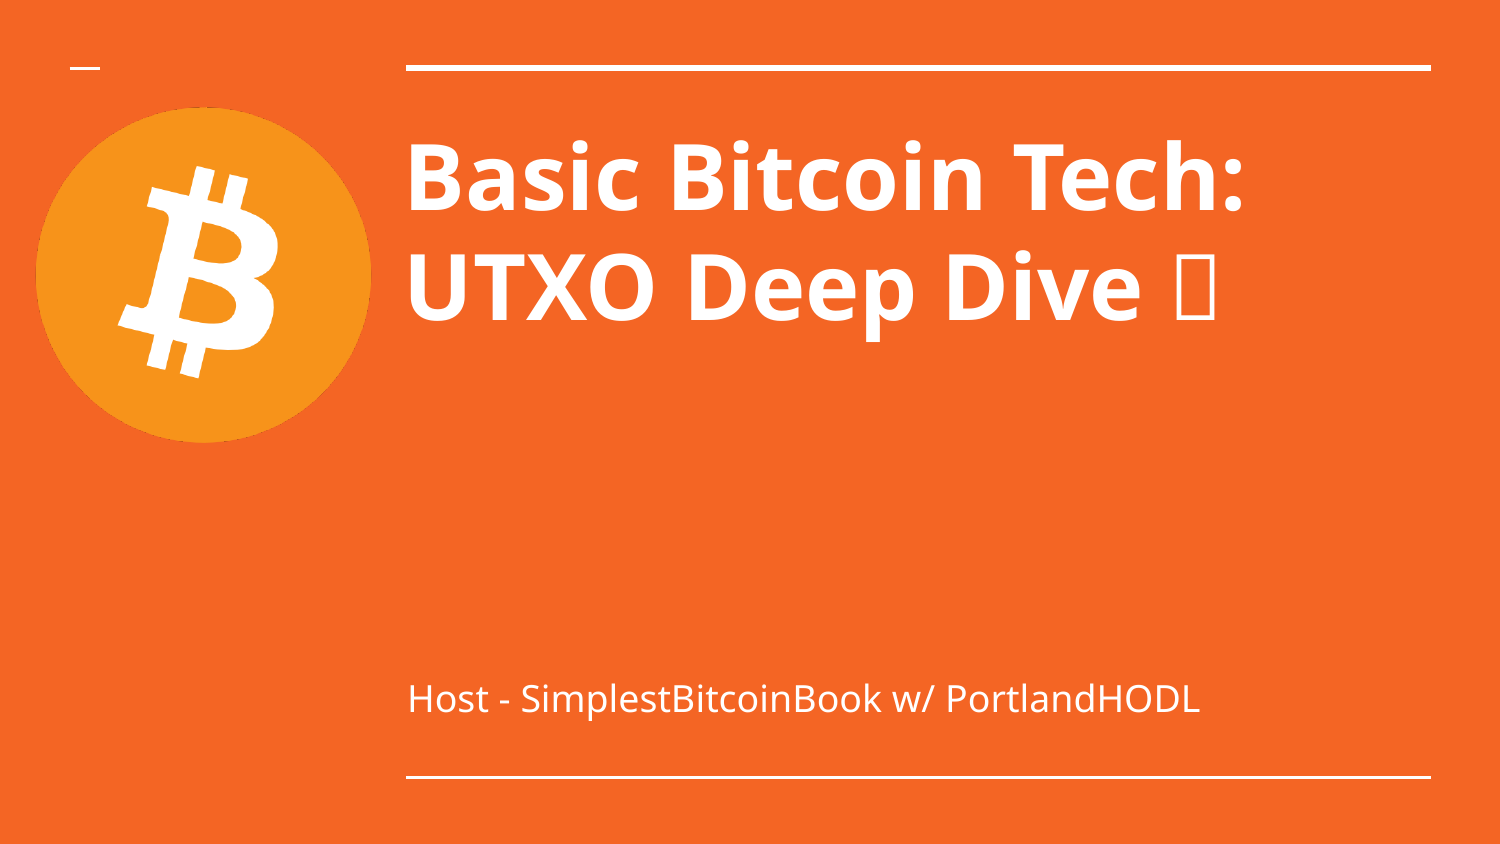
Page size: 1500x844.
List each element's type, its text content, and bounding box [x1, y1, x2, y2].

picture [31, 103, 375, 446]
subtitle Host - SimplestBitcoinBook w/ PortlandHODL [392, 531, 1431, 735]
title Basic Bitcoin Tech: UTXO Deep Dive 🤿 [389, 103, 1428, 357]
